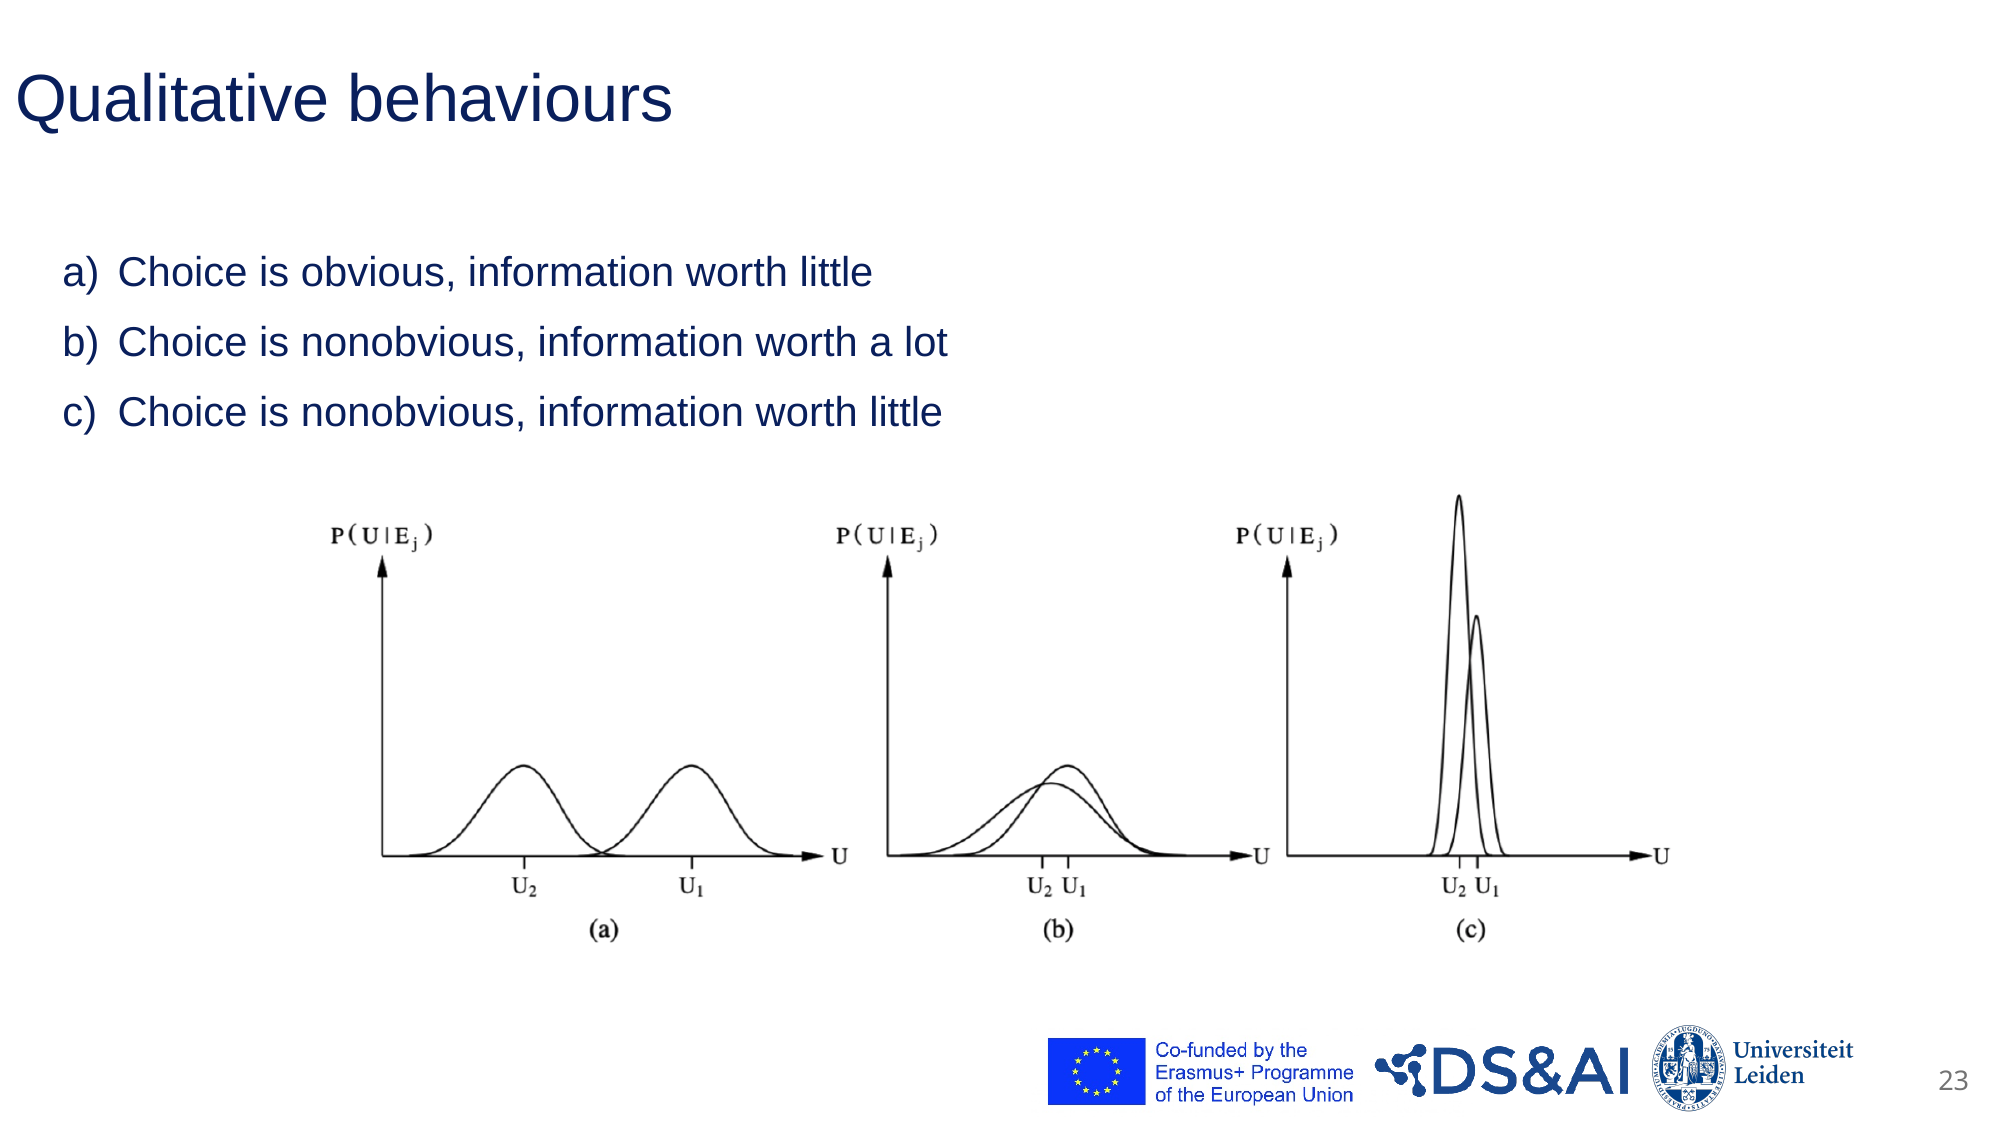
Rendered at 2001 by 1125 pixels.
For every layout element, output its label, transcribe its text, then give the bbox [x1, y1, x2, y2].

picture [1031, 1013, 1857, 1125]
picture [318, 481, 1682, 963]
slide_number 23 [1921, 1049, 1985, 1115]
list Choice is obvious, information worth little Choice is nonobvious, information worth a lot Choice is nonobvious, information worth little [47, 221, 1953, 1013]
title Qualitative behaviours [0, 10, 2000, 180]
